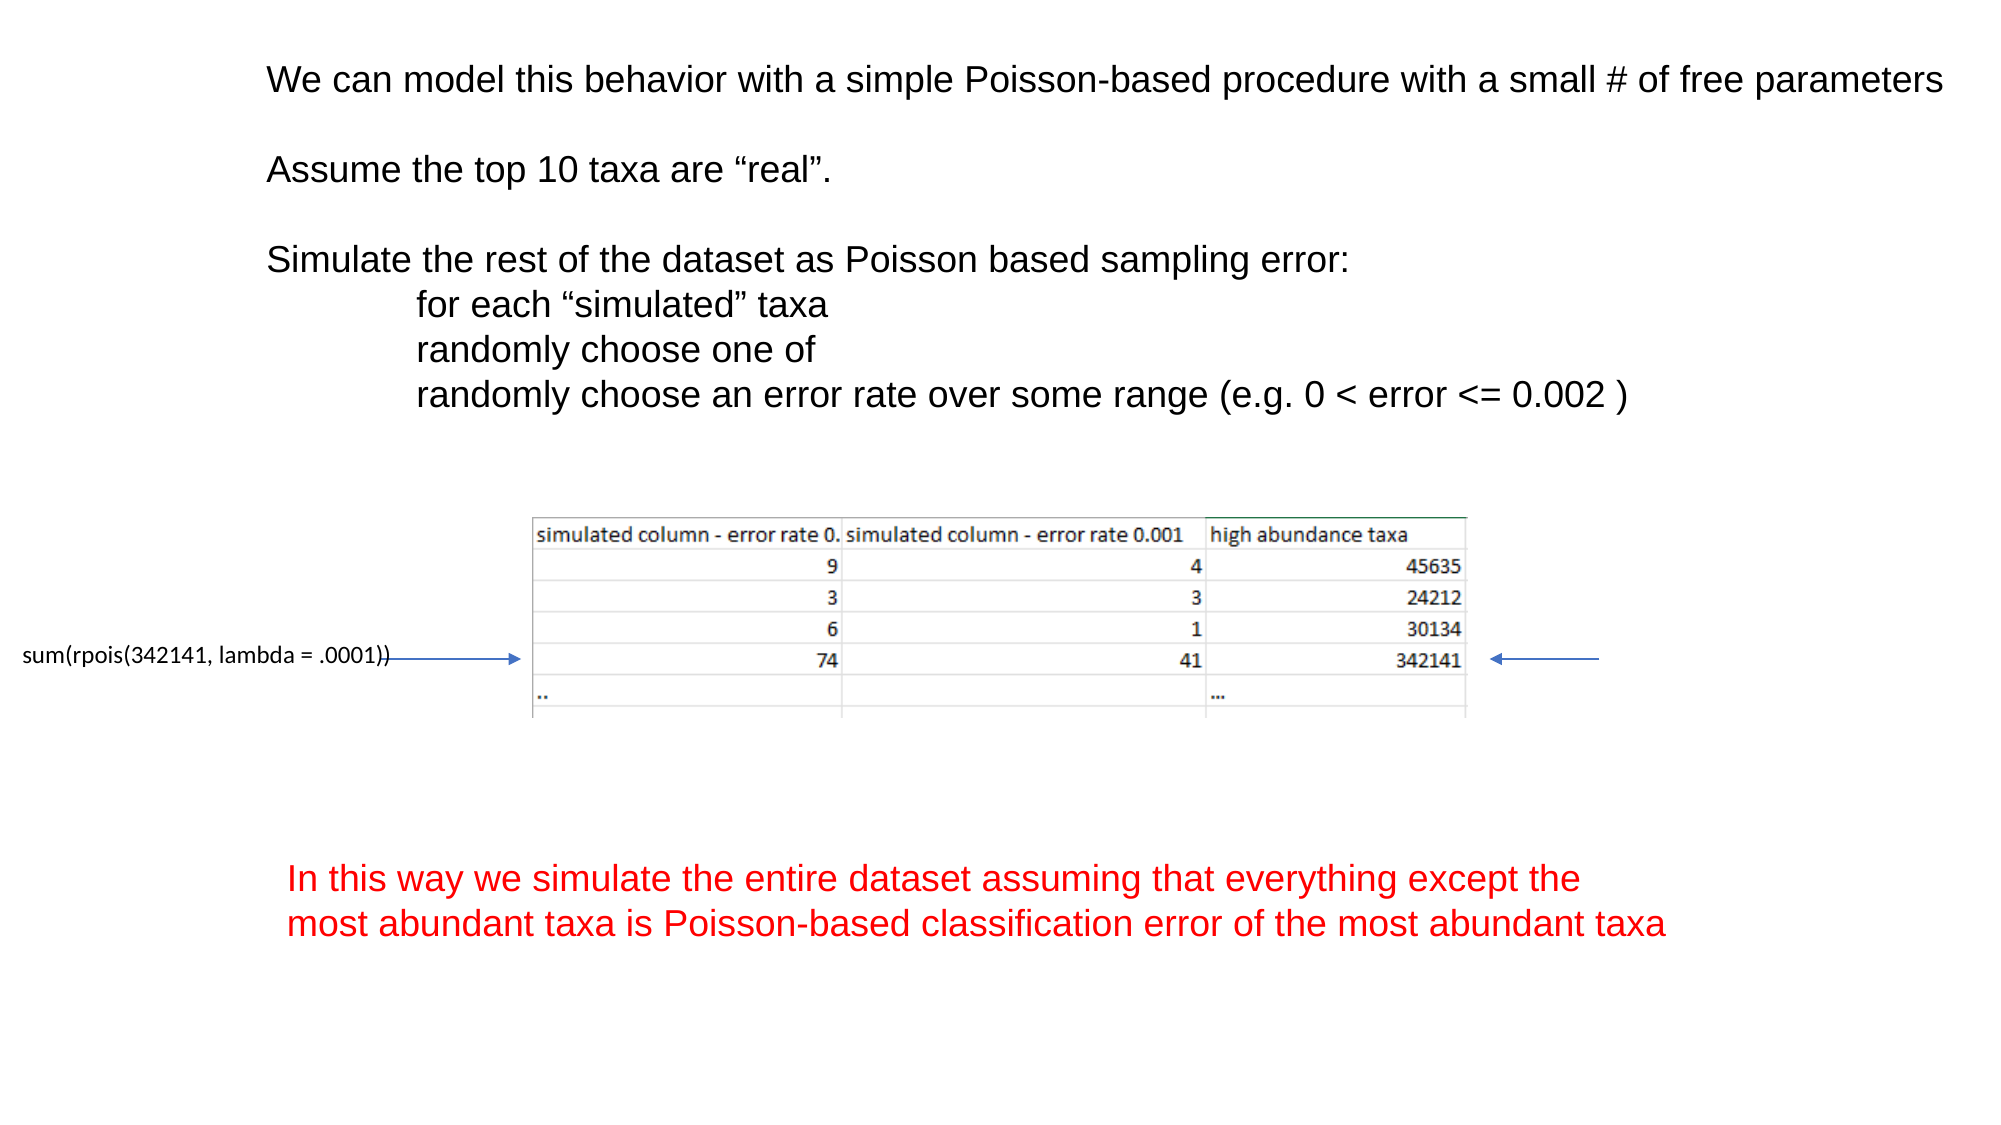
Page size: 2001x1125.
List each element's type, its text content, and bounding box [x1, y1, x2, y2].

text_box In this way we simulate the entire dataset assuming that everything except the most abundant taxa is Poisson-based classification error of the most abundant taxa [272, 846, 1682, 952]
picture [531, 517, 1468, 718]
text_box We can model this behavior with a simple Poisson-based procedure with a small # of free parameters Assume the top 10 taxa are “real”. Simulate the rest of the dataset as Poisson based sampling error: for each “simulated” taxa randomly choose one of randomly choose an error rate over some range (e.g. 0 < error <= 0.002 ) [251, 47, 1960, 468]
text_box sum(rpois(342141, lambda = .0001)) [7, 631, 531, 676]
